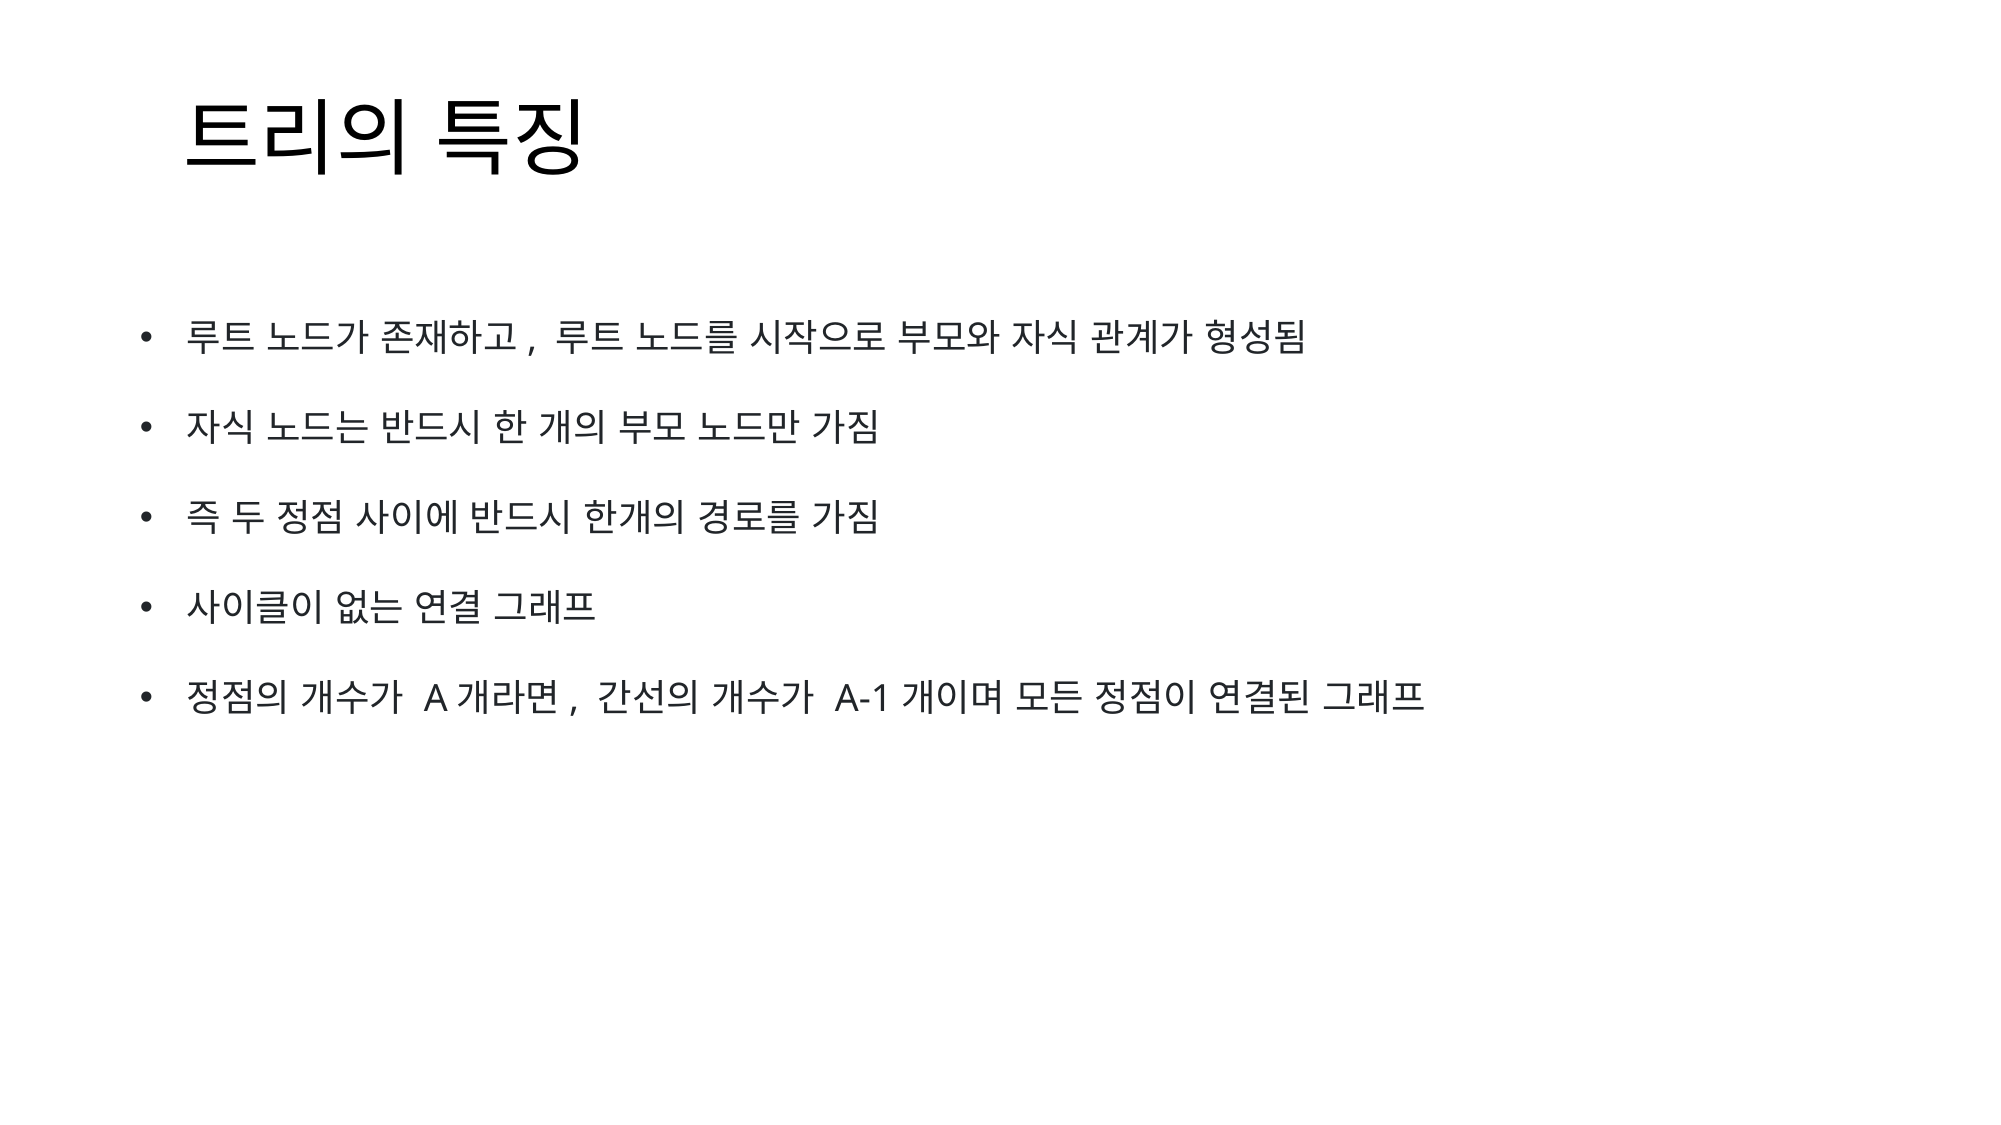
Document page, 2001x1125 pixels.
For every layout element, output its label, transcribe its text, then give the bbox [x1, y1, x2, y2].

title 트리의 특징 [125, 50, 1880, 233]
text_box 루트 노드가 존재하고, 루트 노드를 시작으로 부모와 자식 관계가 형성됨 자식 노드는 반드시 한 개의 부모 노드만 가짐 즉 두 정점 사이에 반드시 한개의 경로를 가짐 사이클이 없는 연결 그래프 정점의 개수가 A개라면, 간선의 개수가 A-1개이며 모든 정점이 연결된 그래프 [125, 306, 1454, 817]
